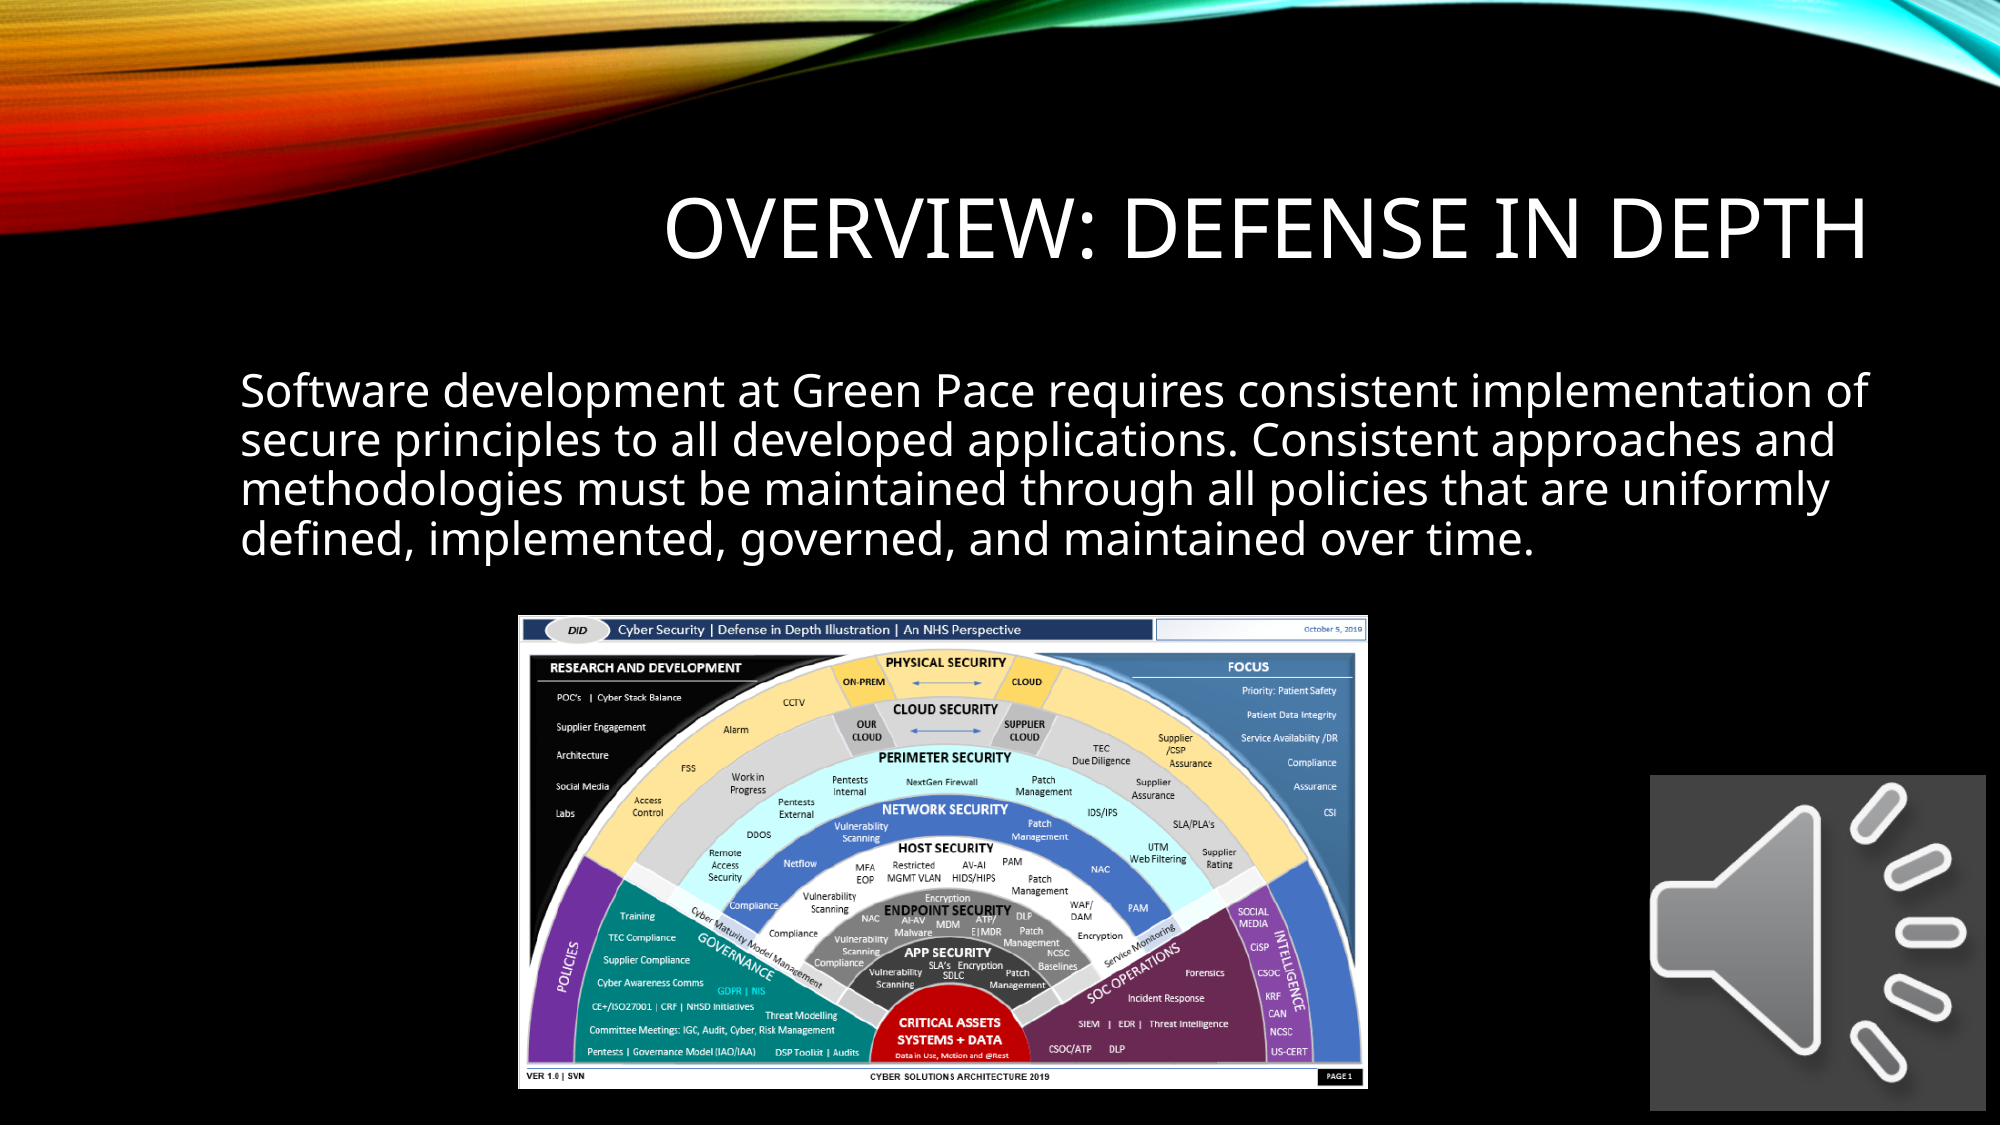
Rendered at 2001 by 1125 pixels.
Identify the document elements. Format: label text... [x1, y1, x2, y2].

picture [0, 0, 2000, 237]
picture [518, 615, 1368, 1089]
list Software development at Green Pace requires consistent implementation of secure principles to all developed applications. Consistent approaches and methodologies must be maintained through all policies that are uniformly defined, implemented, governed, and maintained over time. [112, 360, 1888, 1021]
picture [1648, 773, 1987, 1112]
title OVERVIEW: DEFENSE IN DEPTH [474, 125, 1888, 338]
